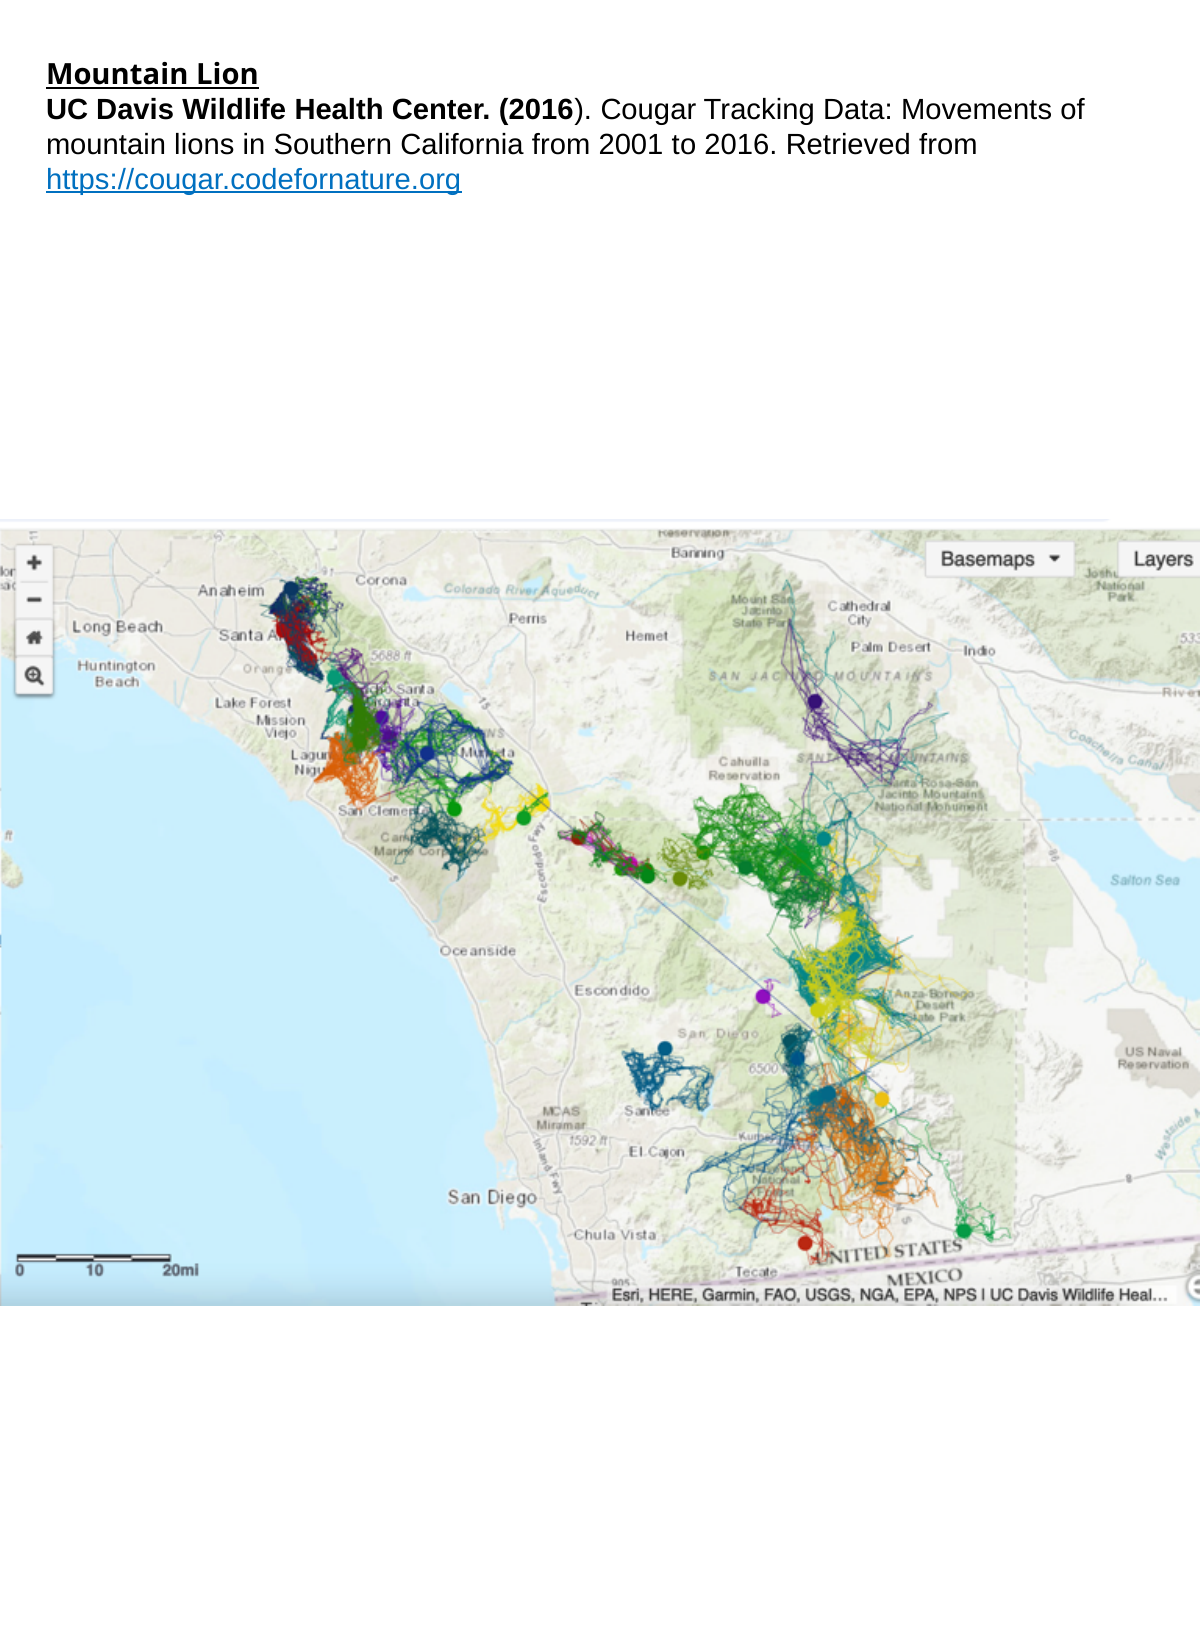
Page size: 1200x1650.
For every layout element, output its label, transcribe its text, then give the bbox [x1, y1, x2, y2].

picture [0, 519, 1200, 1307]
text_box Mountain Lion UC Davis Wildlife Health Center. (2016). Cougar Tracking Data: Movements of mountain lions in Southern California from 2001 to 2016. Retrieved from https://cougar.codefornature.org [31, 48, 1200, 248]
